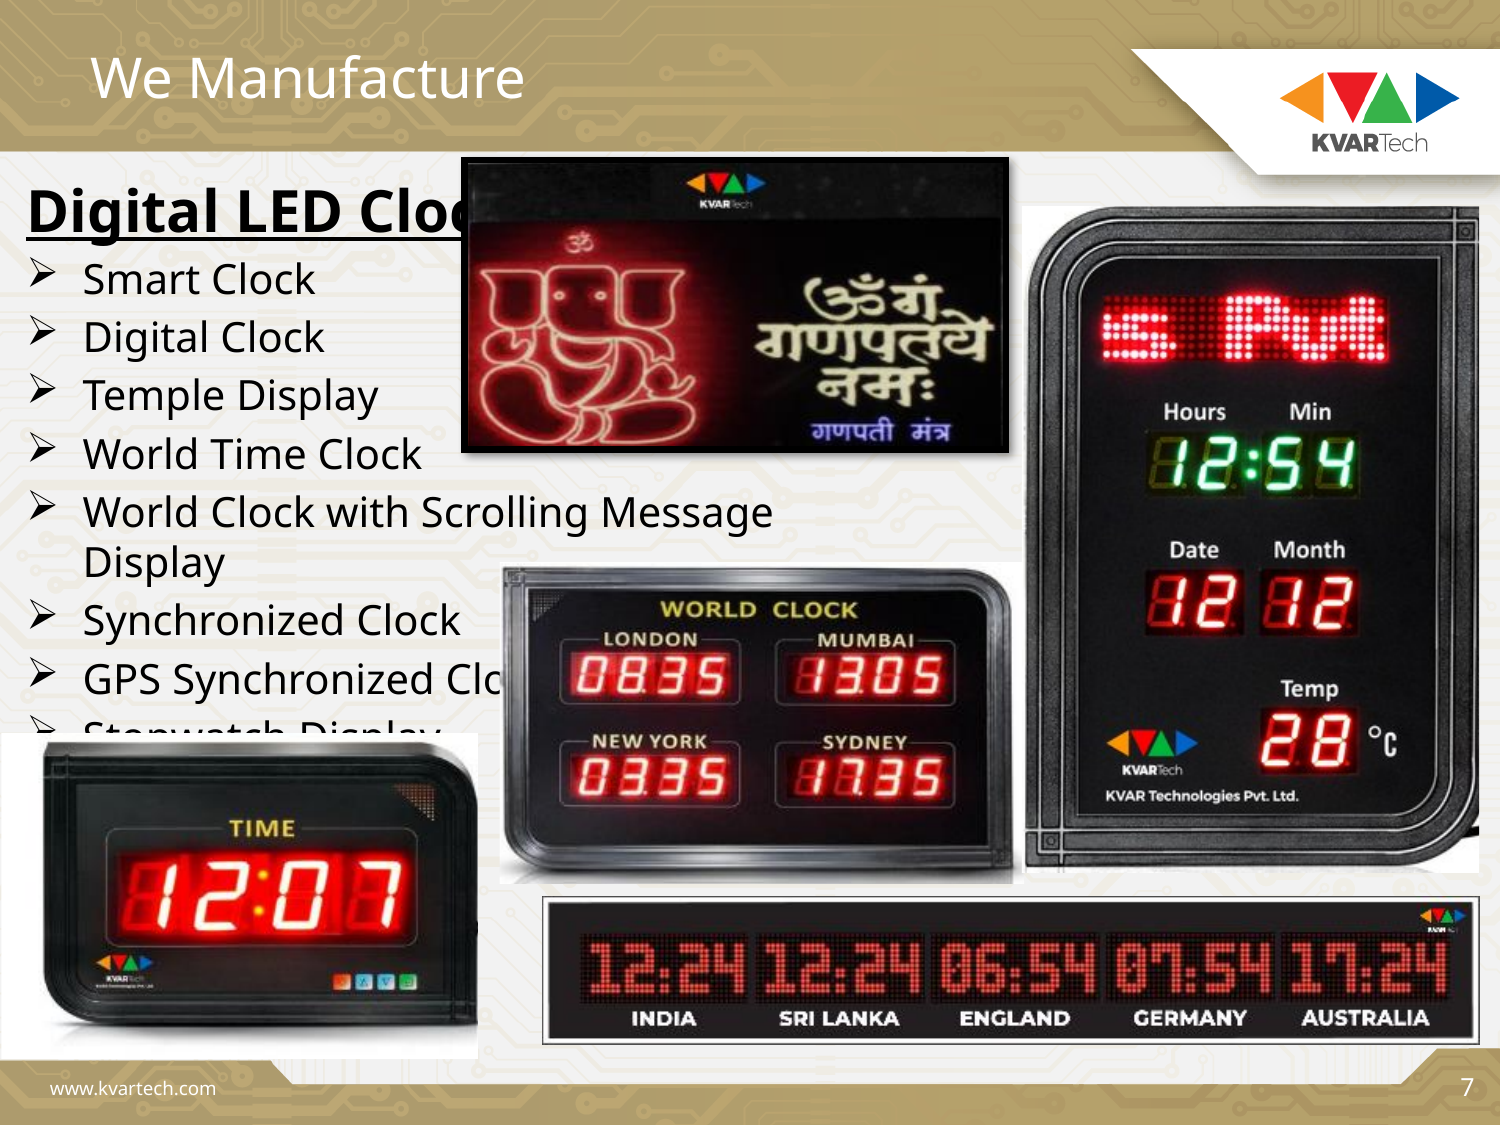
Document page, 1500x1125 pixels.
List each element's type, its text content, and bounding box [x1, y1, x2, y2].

footer www.kvartech.com [0, 1065, 267, 1118]
title We Manufacture [75, 0, 1425, 152]
picture [0, 0, 1500, 1125]
list Digital LED Clock Smart Clock Digital Clock Temple Display World Time Clock World Clock with Scrolling Message Display Synchronized Clock GPS Synchronized Clock Stopwatch Display [11, 166, 934, 909]
slide_number 7 [1139, 1058, 1490, 1119]
